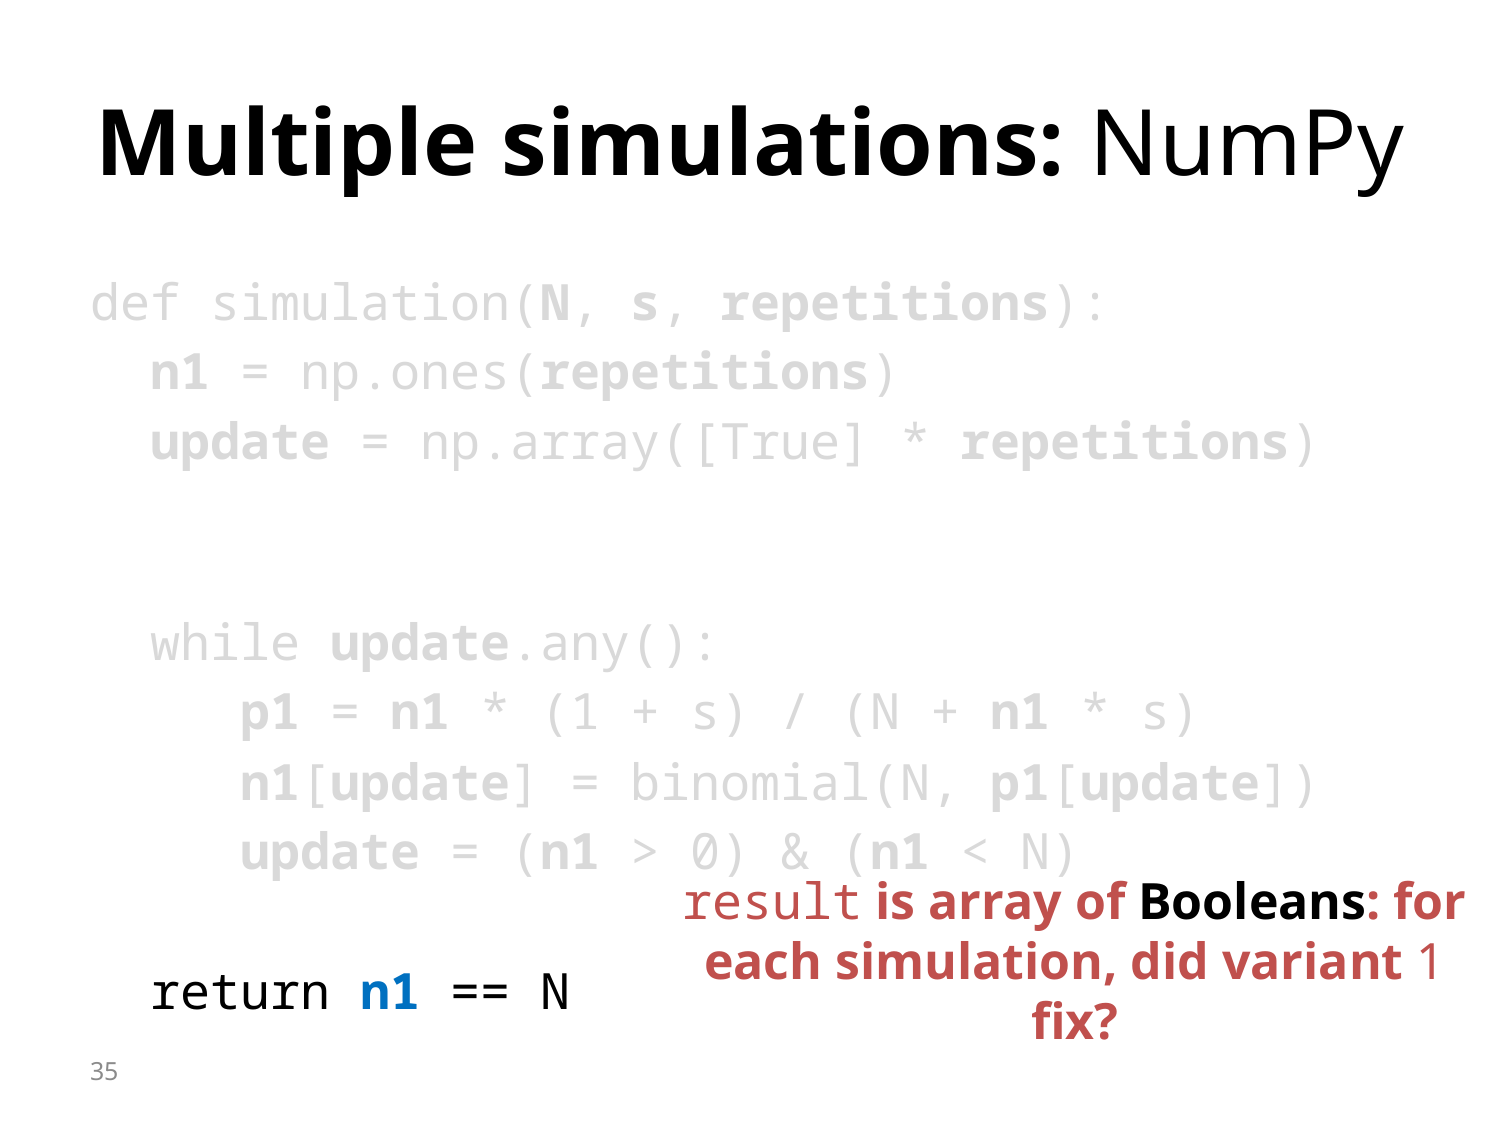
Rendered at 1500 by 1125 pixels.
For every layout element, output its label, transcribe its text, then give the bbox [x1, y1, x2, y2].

list def simulation(N, s, repetitions): n1 = np.ones(repetitions) update = np.array([True] * repetitions) while update.any(): p1 = n1 * (1 + s) / (N + n1 * s) n1[update] = binomial(N, p1[update]) update = (n1 > 0) & (n1 < N) return n1 == N [75, 262, 1425, 1005]
slide_number 35 [75, 1042, 425, 1103]
text_box result is array of Booleans: for each simulation, did variant 1 fix? [667, 861, 1483, 1057]
title Multiple simulations: NumPy [75, 45, 1425, 233]
